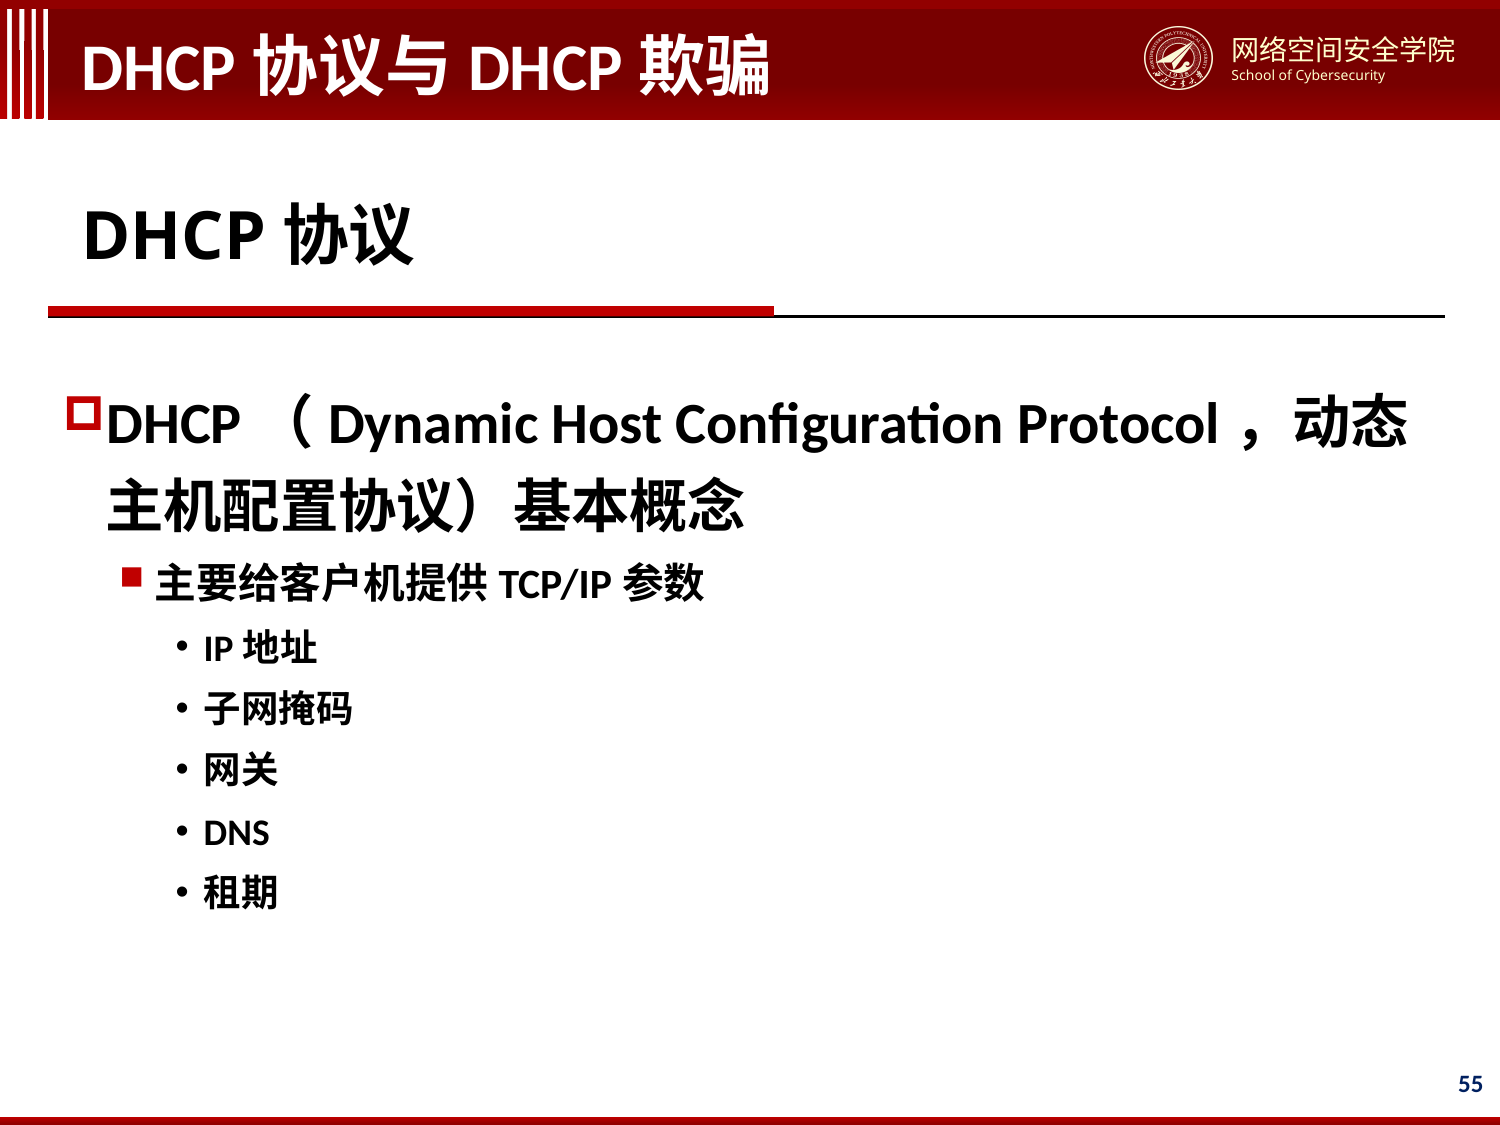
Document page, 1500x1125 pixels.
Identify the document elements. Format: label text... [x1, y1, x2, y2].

picture [1144, 26, 1213, 90]
list DHCP（Dynamic Host Configuration Protocol，动态主机配置协议）基本概念 主要给客户机提供TCP/IP参数 IP地址 子网掩码 网关 DNS 租期 [48, 363, 1446, 1052]
title DHCP协议与DHCP欺骗 [66, 7, 1082, 119]
subtitle DHCP协议 [66, 184, 1446, 297]
